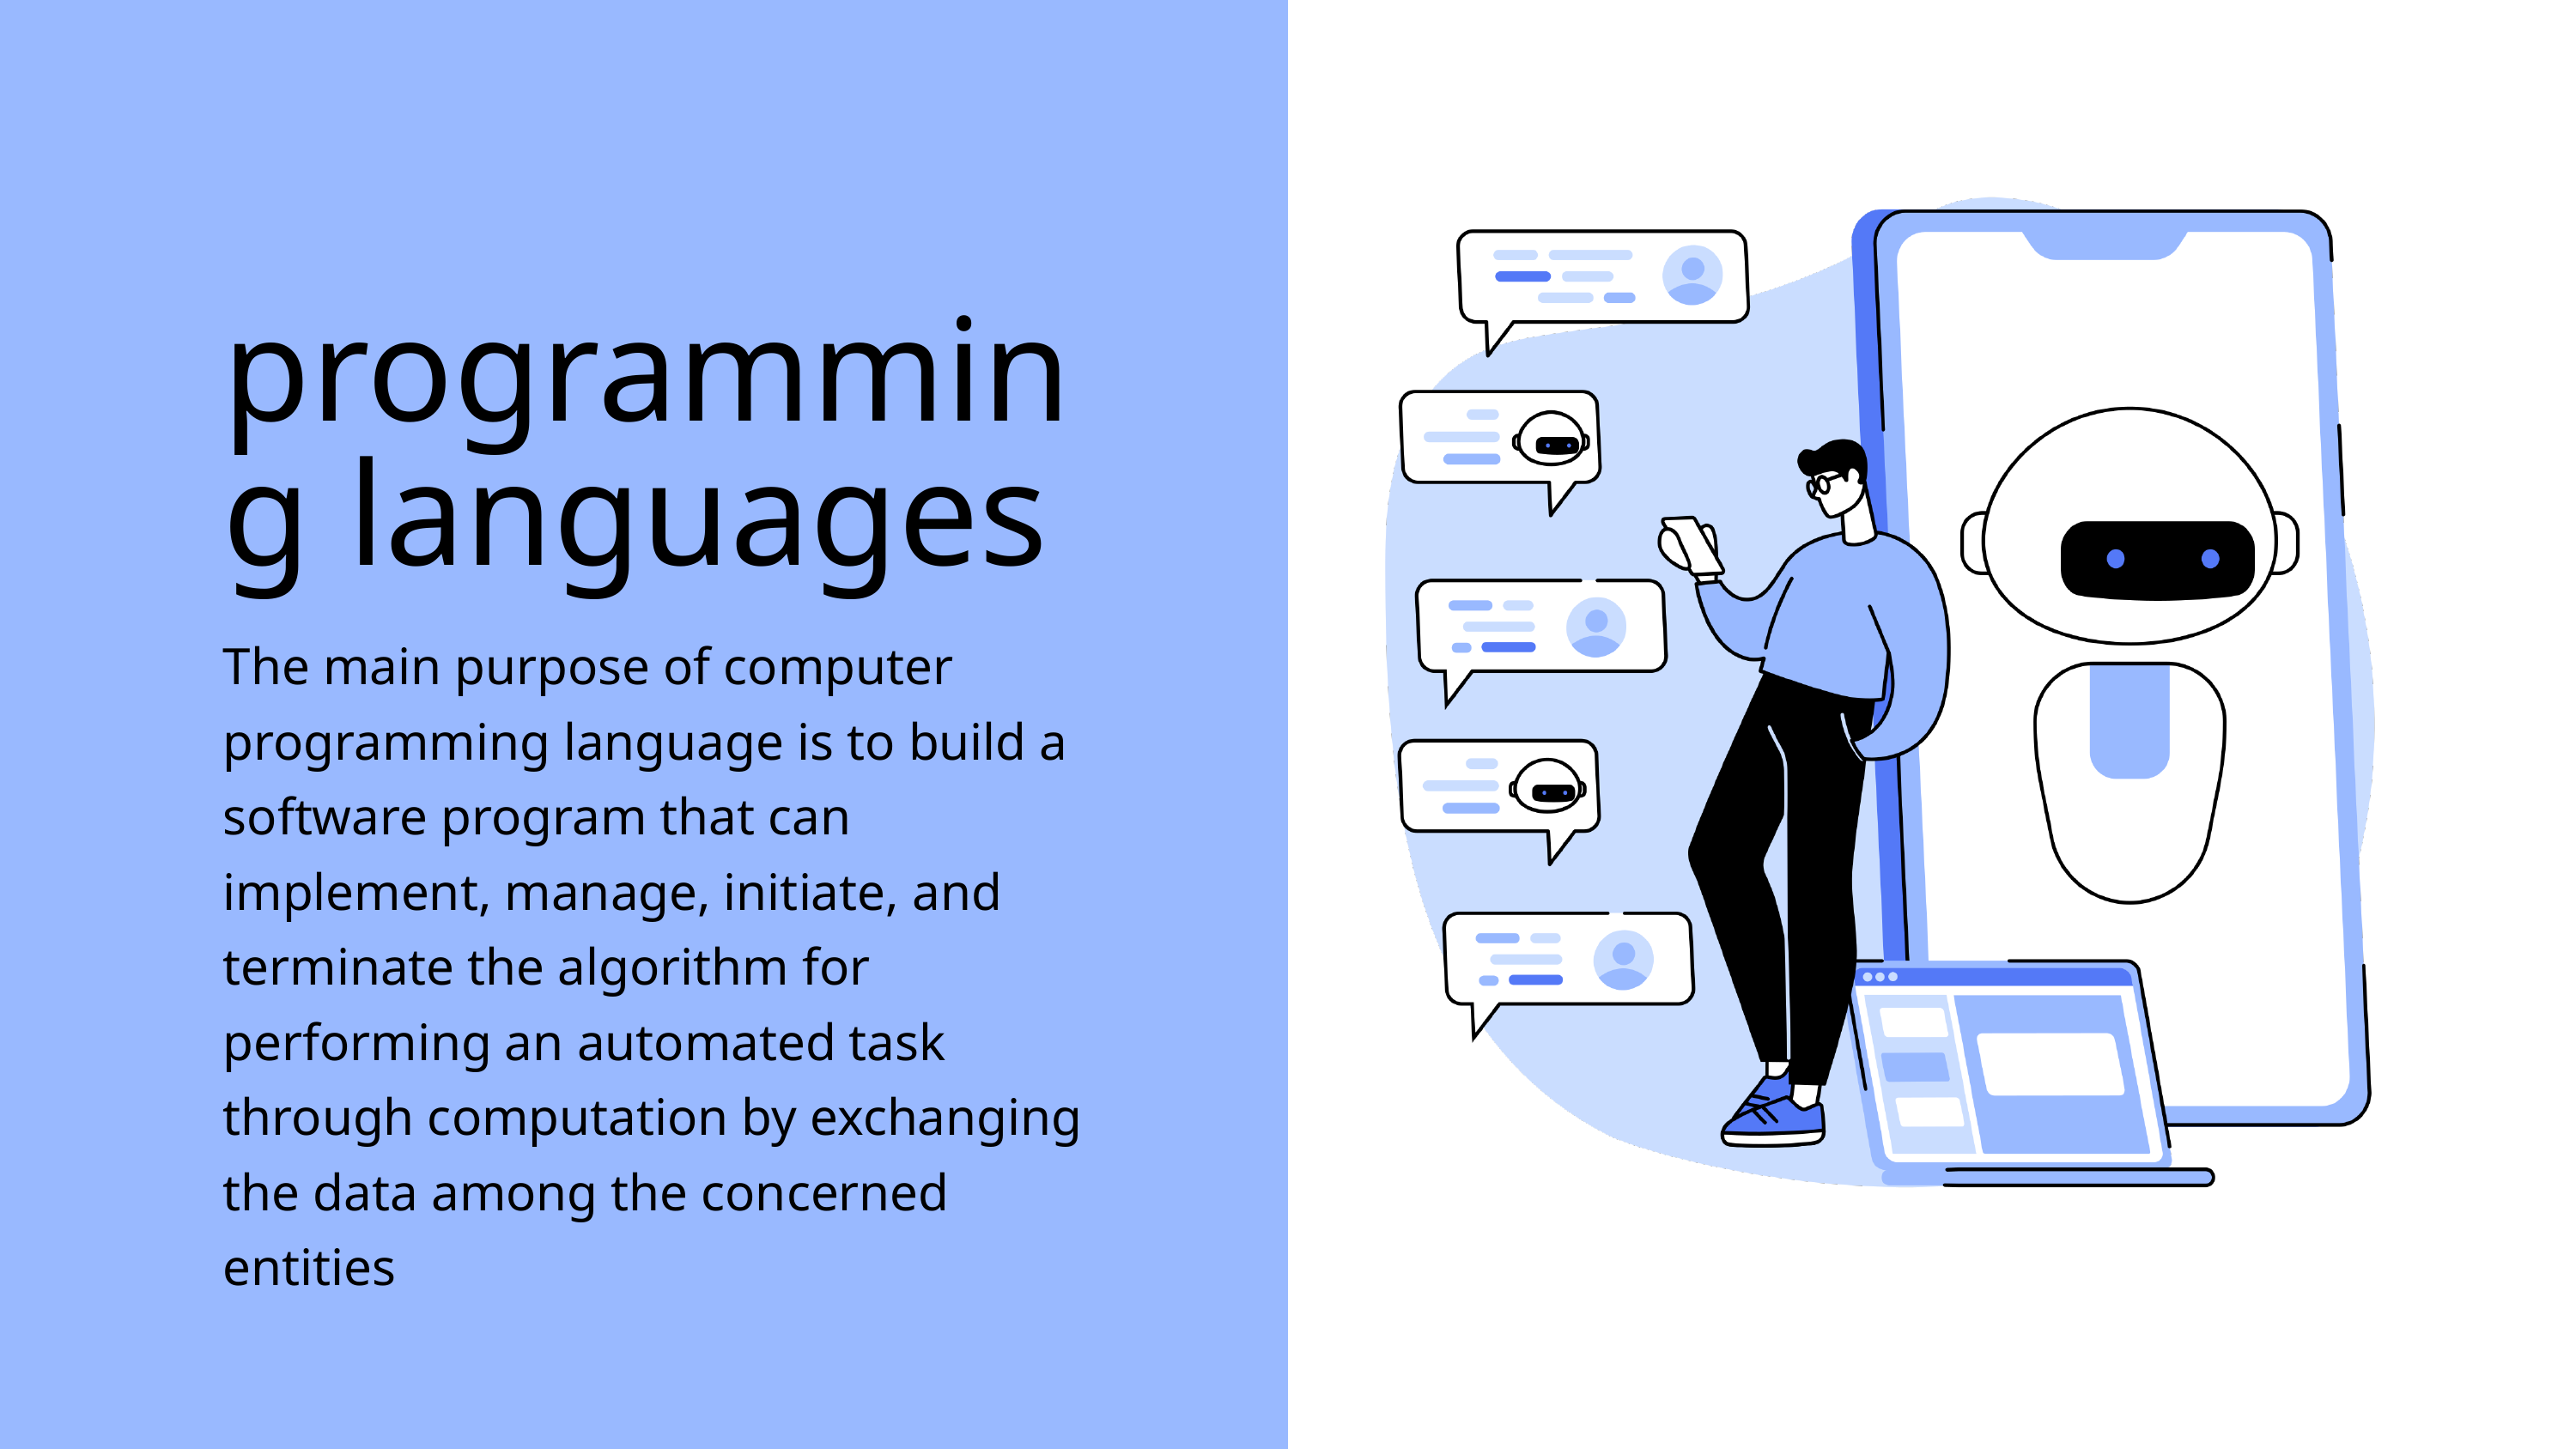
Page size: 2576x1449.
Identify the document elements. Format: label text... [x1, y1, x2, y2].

text_box programming languages [222, 305, 1085, 595]
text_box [1287, 0, 2576, 1449]
text_box The main purpose of computer programming language is to build a software program that can implement, manage, initiate, and terminate the algorithm for performing an automated task through computation by exchanging the data among the concerned entities [222, 620, 1085, 1296]
